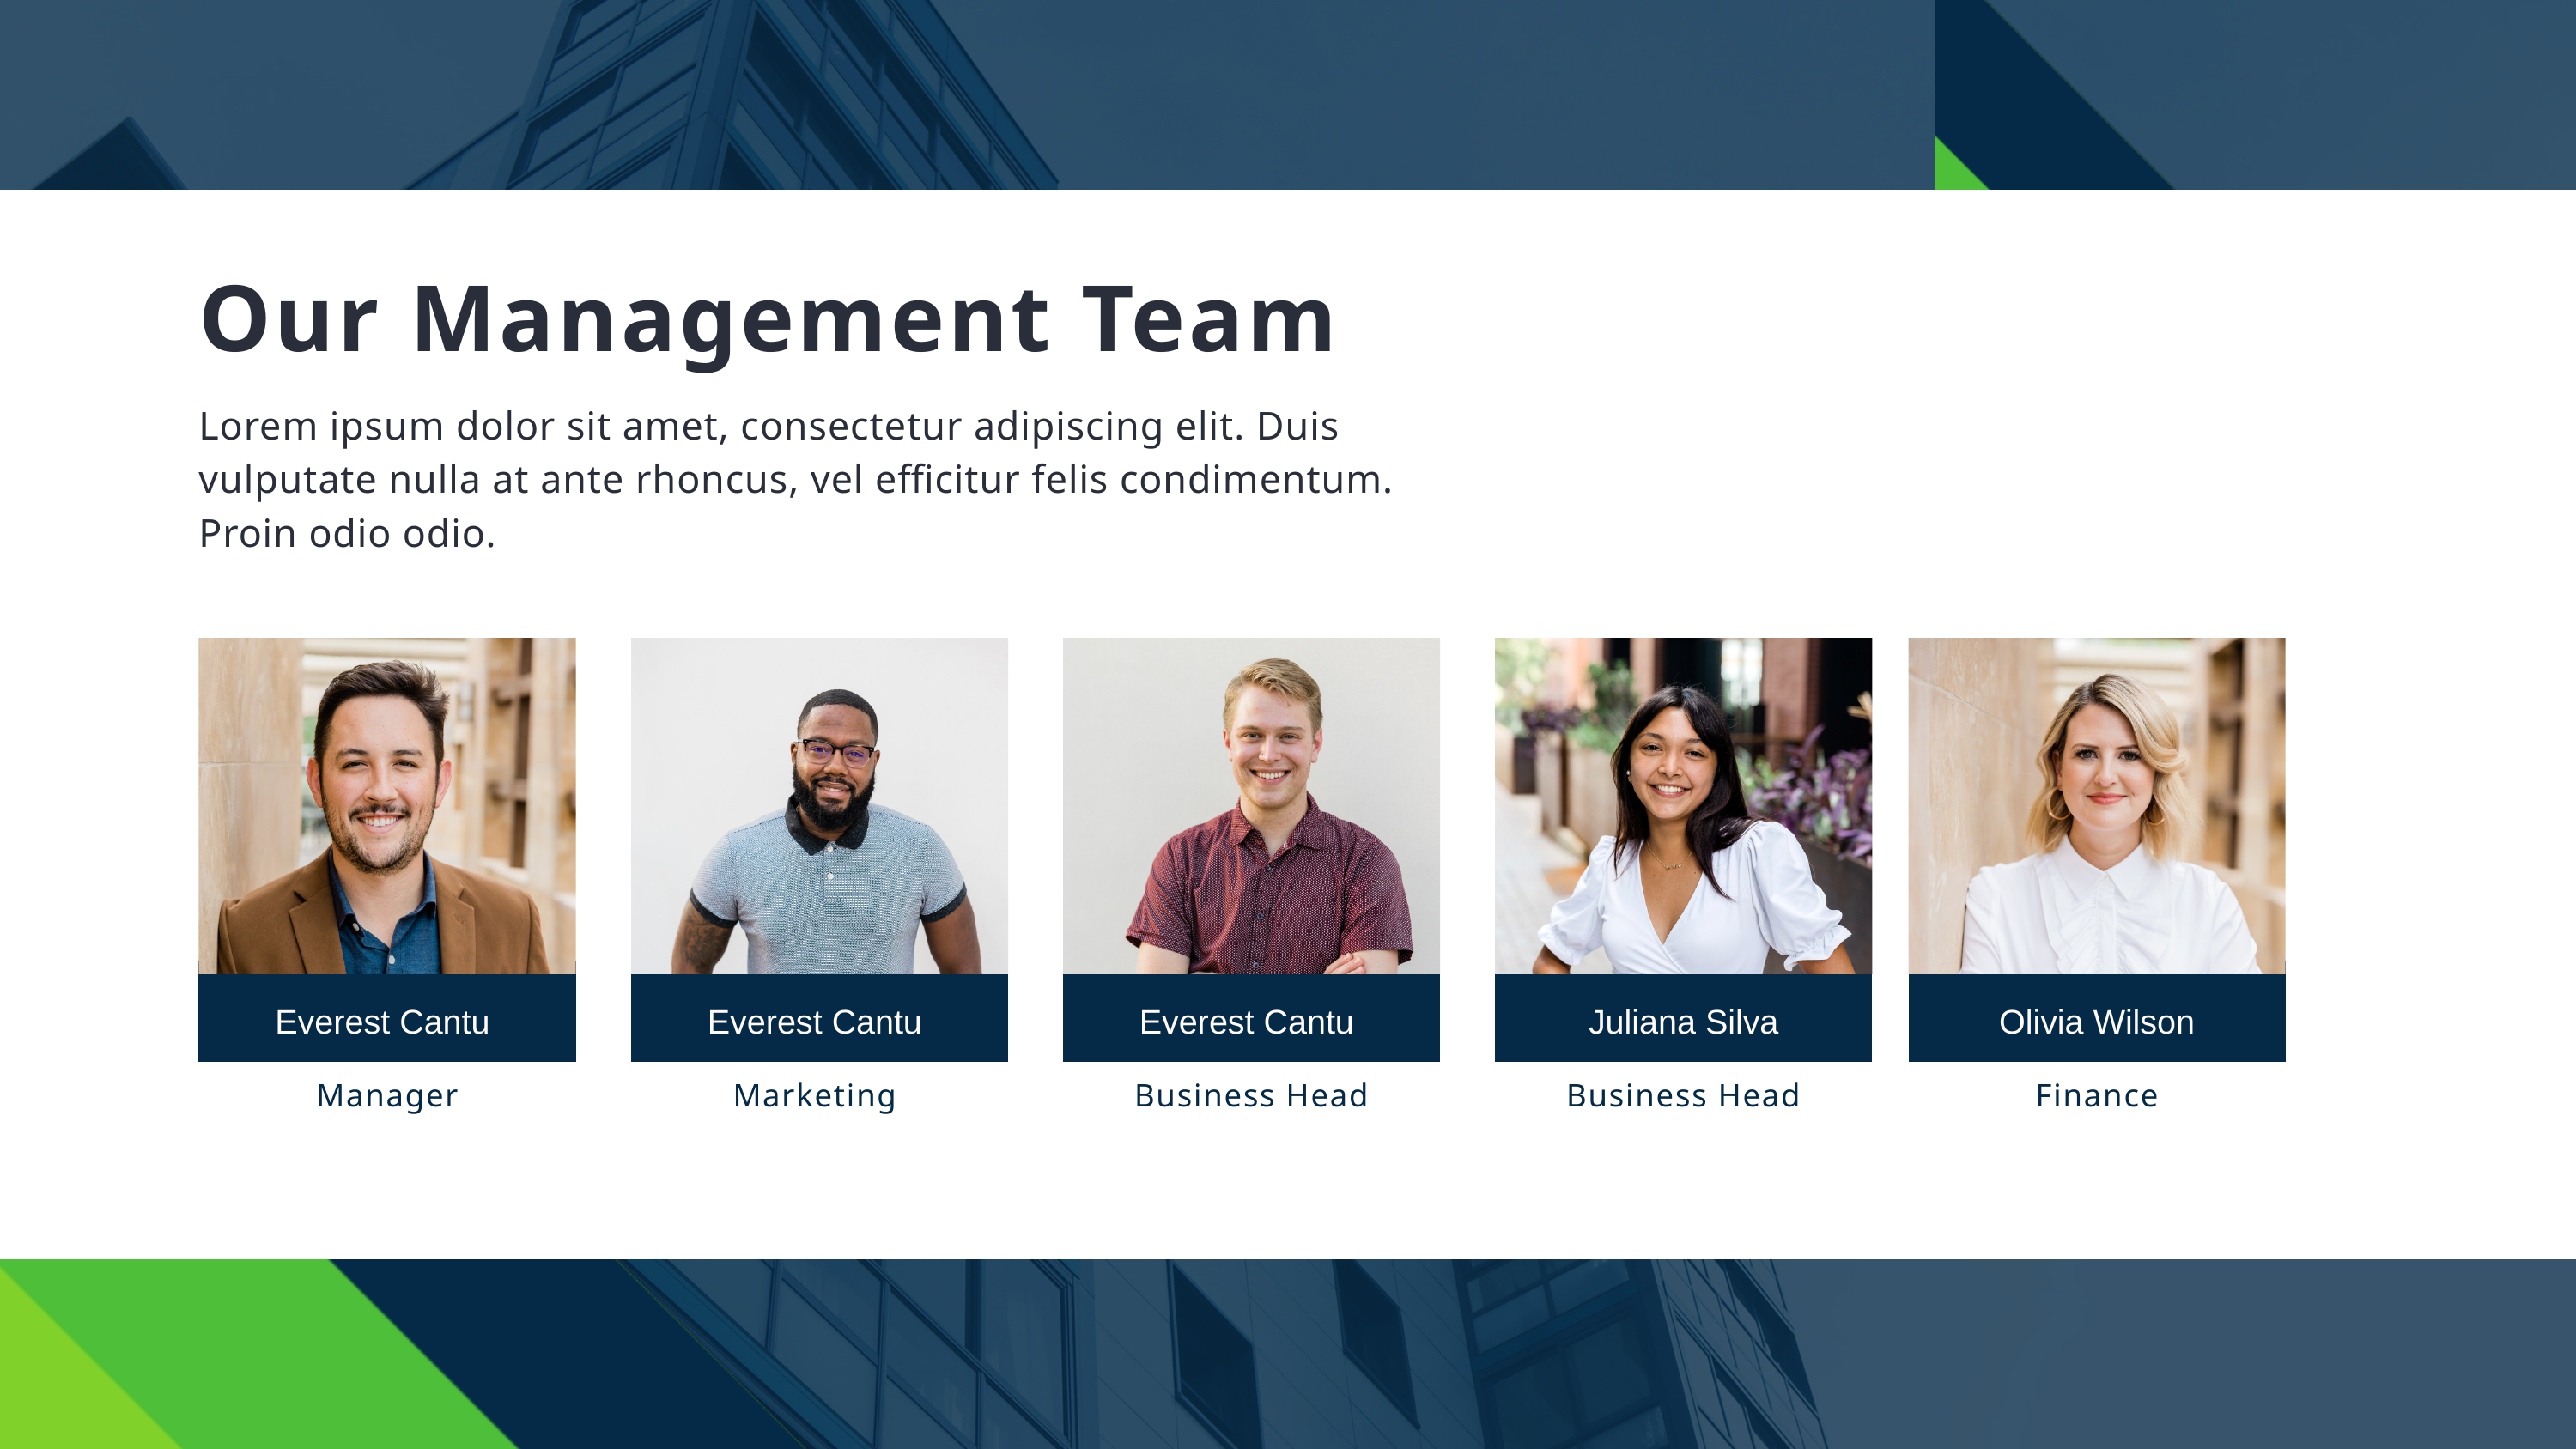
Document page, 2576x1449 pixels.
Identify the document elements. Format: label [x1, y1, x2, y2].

text_box [0, 1269, 1027, 1449]
text_box [1494, 960, 1873, 1063]
text_box [630, 960, 1009, 1063]
text_box [1062, 960, 1441, 1063]
text_box [198, 960, 576, 1063]
text_box [1935, 0, 2576, 186]
text_box [1027, 1269, 2576, 1449]
text_box [0, 0, 1935, 186]
text_box [0, 189, 2576, 1259]
text_box [1908, 960, 2286, 1063]
